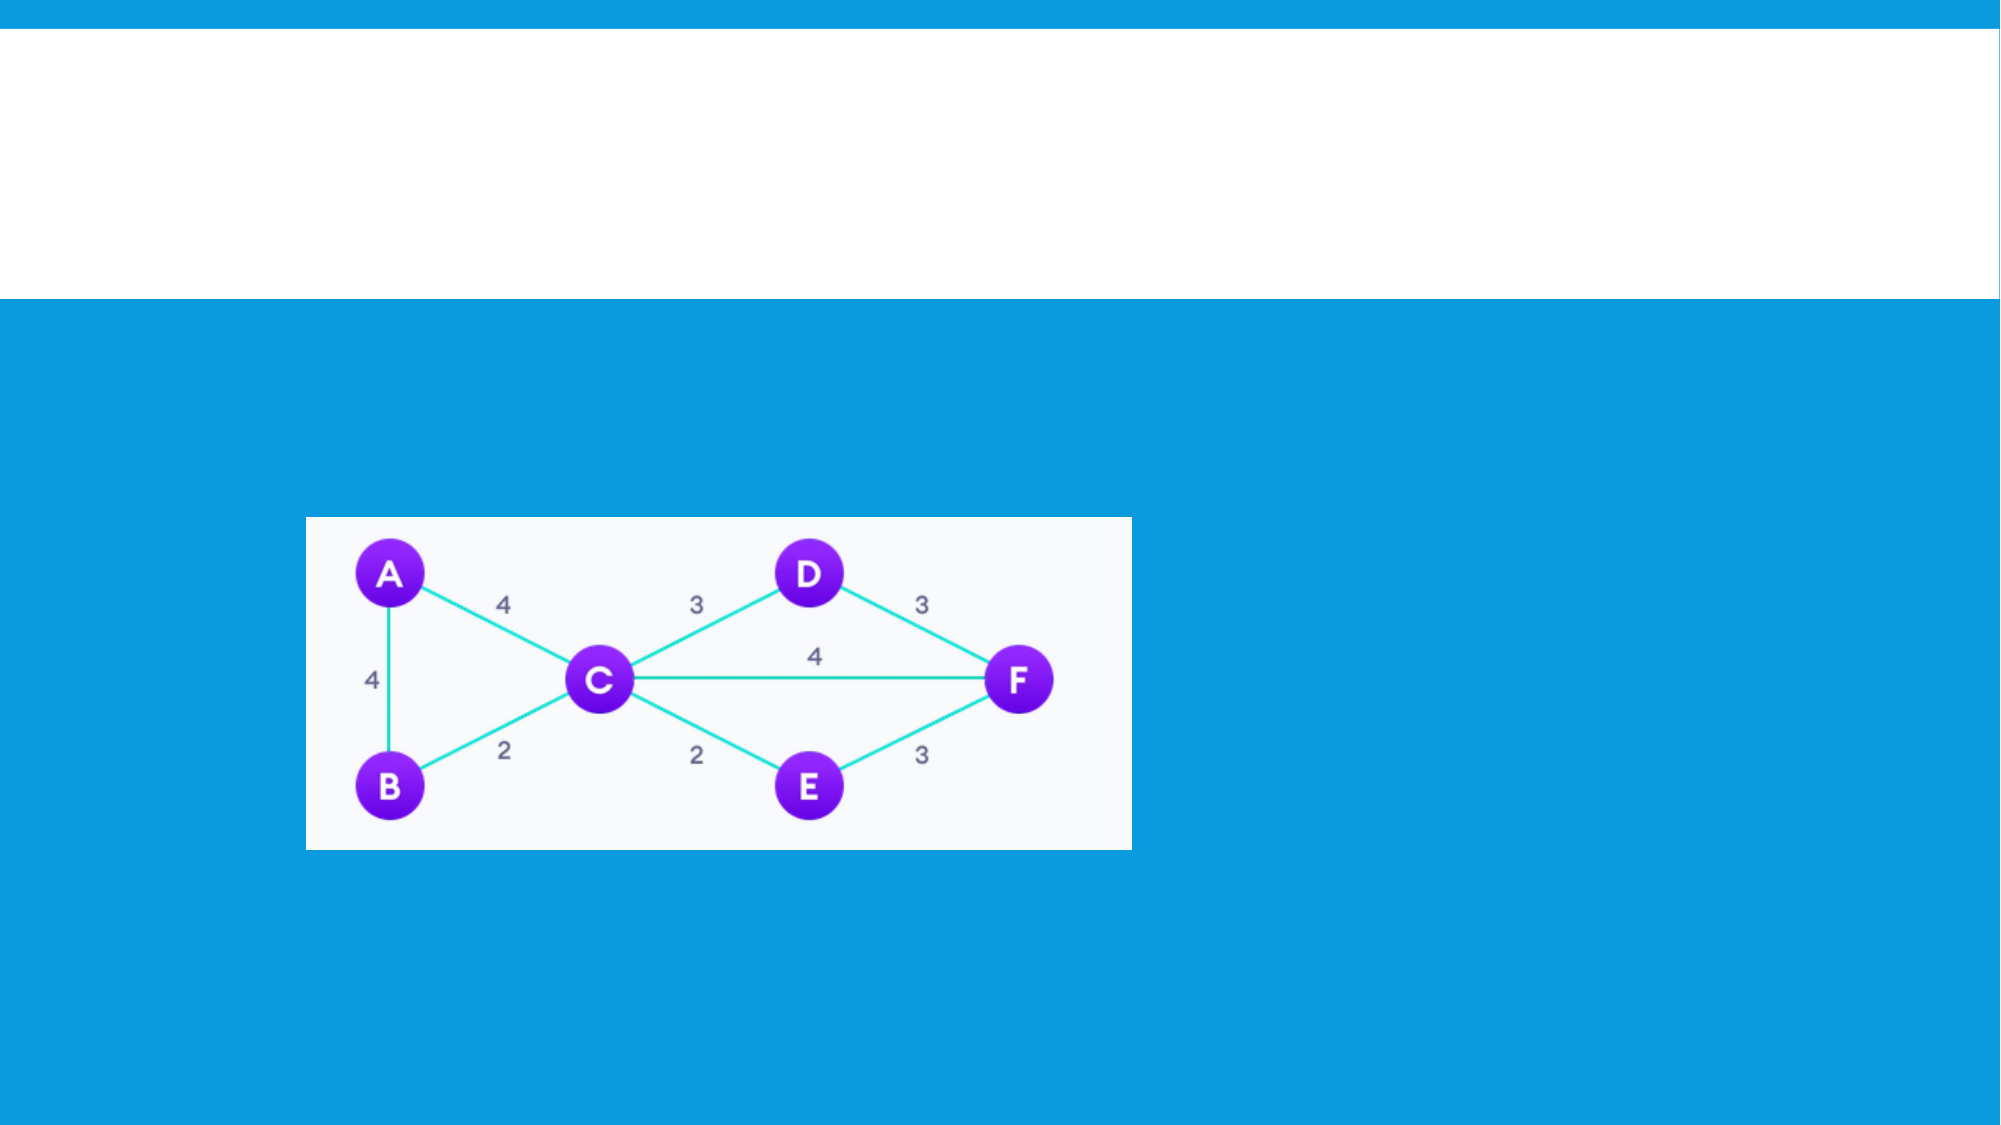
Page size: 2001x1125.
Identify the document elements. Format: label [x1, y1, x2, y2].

list [305, 516, 1132, 851]
